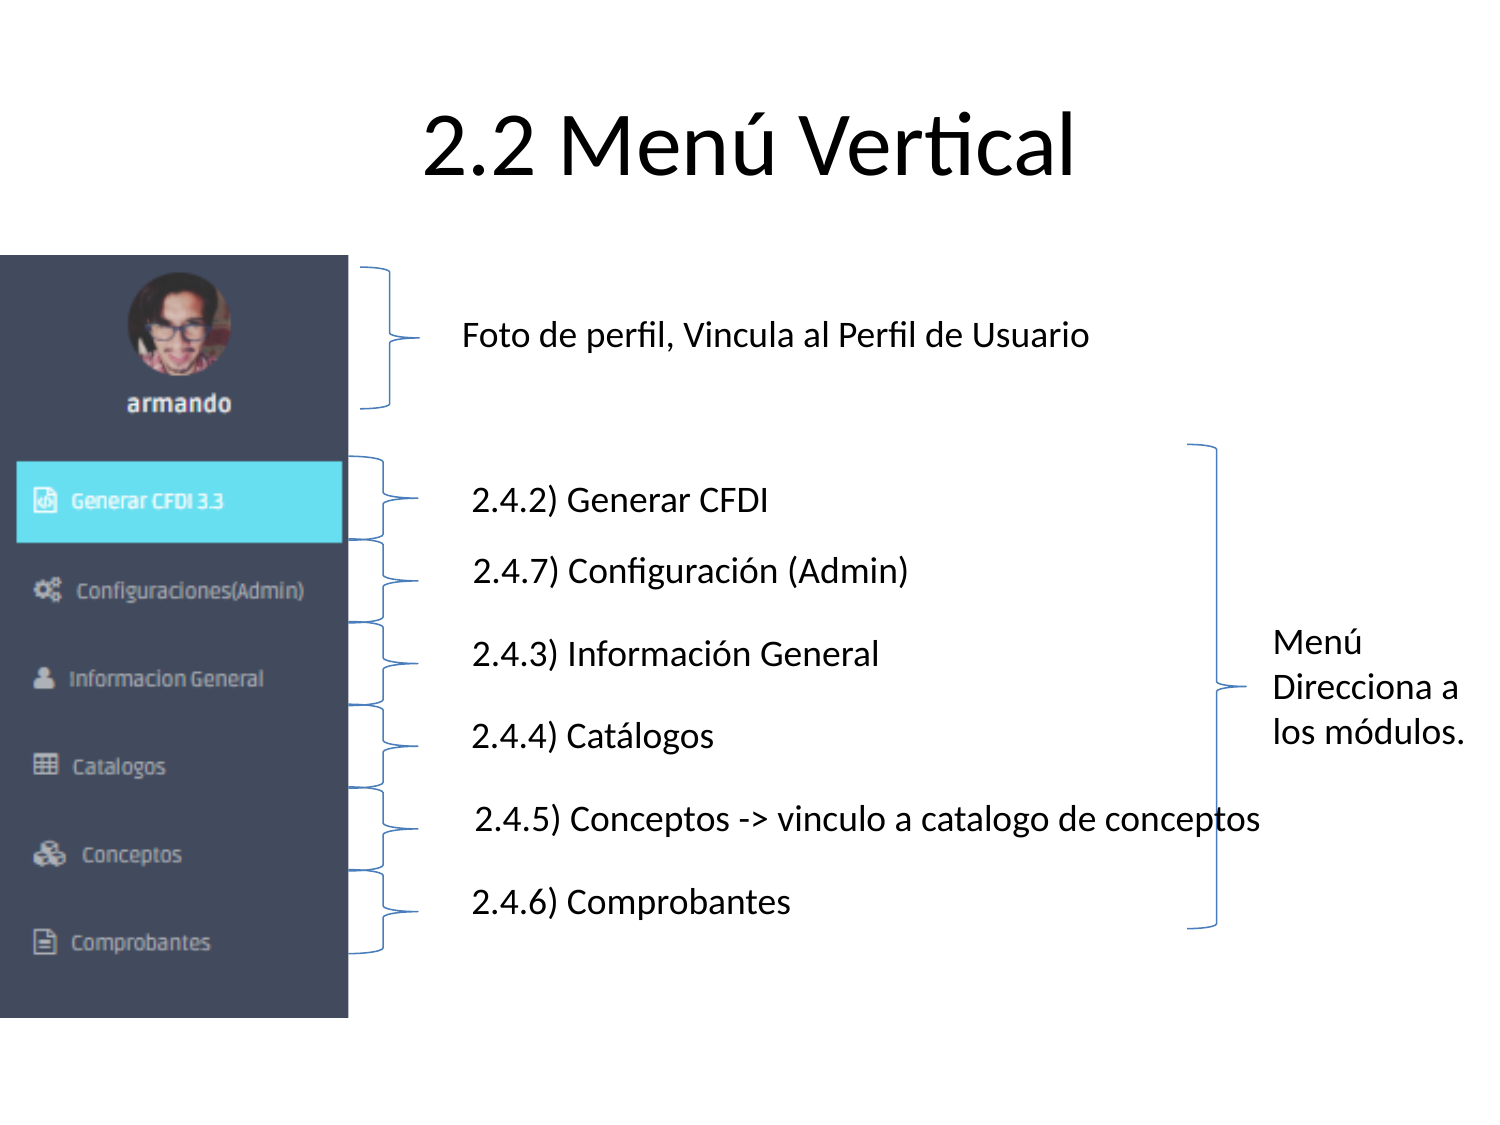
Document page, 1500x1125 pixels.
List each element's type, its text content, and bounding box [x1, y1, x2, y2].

text_box [352, 538, 419, 622]
text_box [352, 455, 419, 539]
picture [0, 255, 349, 1018]
text_box [360, 266, 420, 410]
text_box 2.4.7) Configuración (Admin) [457, 538, 925, 599]
text_box 2.4.2) Generar CFDI [456, 467, 785, 528]
text_box [1186, 847, 1218, 930]
text_box 2.4.5) Conceptos -> vinculo a catalogo de conceptos [459, 786, 1277, 847]
title 2.2 Menú Vertical [75, 45, 1425, 233]
text_box 2.4.4) Catálogos [456, 704, 730, 764]
text_box Foto de perfil, Vincula al Perfil de Usuario [447, 302, 1106, 363]
text_box Menú Direcciona a los módulos. [1257, 609, 1500, 760]
text_box [352, 868, 419, 955]
text_box 2.4.6) Comprobantes [456, 869, 807, 930]
text_box [352, 786, 419, 870]
text_box [352, 620, 419, 705]
text_box [352, 703, 419, 788]
text_box 2.4.3) Información General [457, 621, 896, 682]
text_box [1186, 443, 1247, 786]
